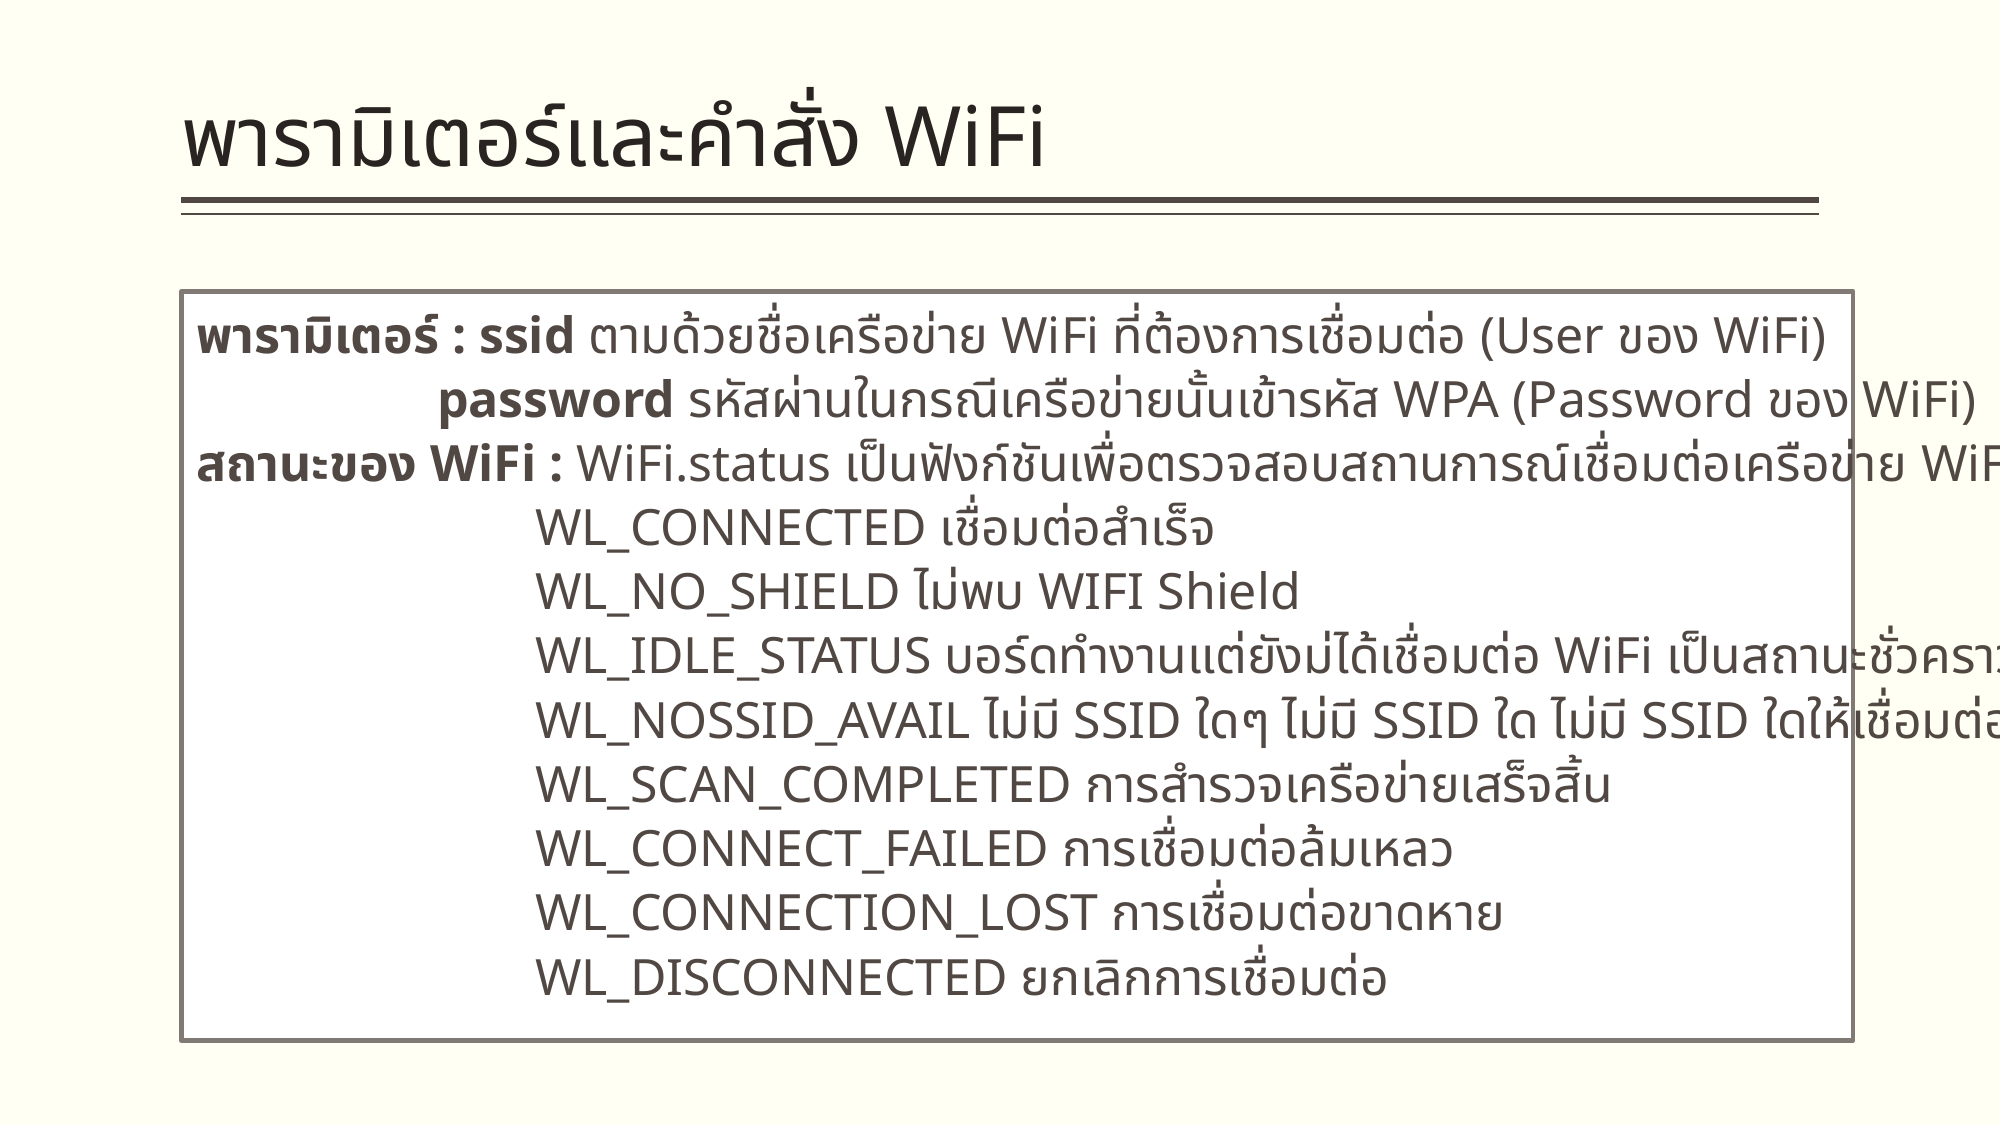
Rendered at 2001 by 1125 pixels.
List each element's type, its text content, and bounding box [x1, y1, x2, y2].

text_box พารามิเตอร์ : ssid ตามด้วยชื่อเครือข่าย WiFi ที่ต้องการเชื่อมต่อ (User ของ WiFi) password รหัสผ่านในกรณีเครือข่ายนั้นเข้ารหัส WPA (Password ของ WiFi) สถานะของ WiFi : WiFi.status เป็นฟังก์ชันเพื่อตรวจสอบสถานการณ์เชื่อมต่อเครือข่าย WiFi WL_CONNECTED เชื่อมต่อสำเร็จ WL_NO_SHIELD ไม่พบ WIFI Shield WL_IDLE_STATUS บอร์ดทำงานแต่ยังม่ได้เชื่อมต่อ WiFi เป็นสถานะชั่วคราวขณะพยายามเชื่อมต่อ WL_NOSSID_AVAIL ไม่มี SSID ใดๆ ไม่มี SSID ใด ไม่มี SSID ใดให้เชื่อมต่อ WL_SCAN_COMPLETED การสำรวจเครือข่ายเสร็จสิ้น WL_CONNECT_FAILED การเชื่อมต่อล้มเหลว WL_CONNECTION_LOST การเชื่อมต่อขาดหาย WL_DISCONNECTED ยกเลิกการเชื่อมต่อ [181, 291, 1853, 1041]
title พารามิเตอร์และคำสั่ง WiFi [181, 12, 1819, 193]
